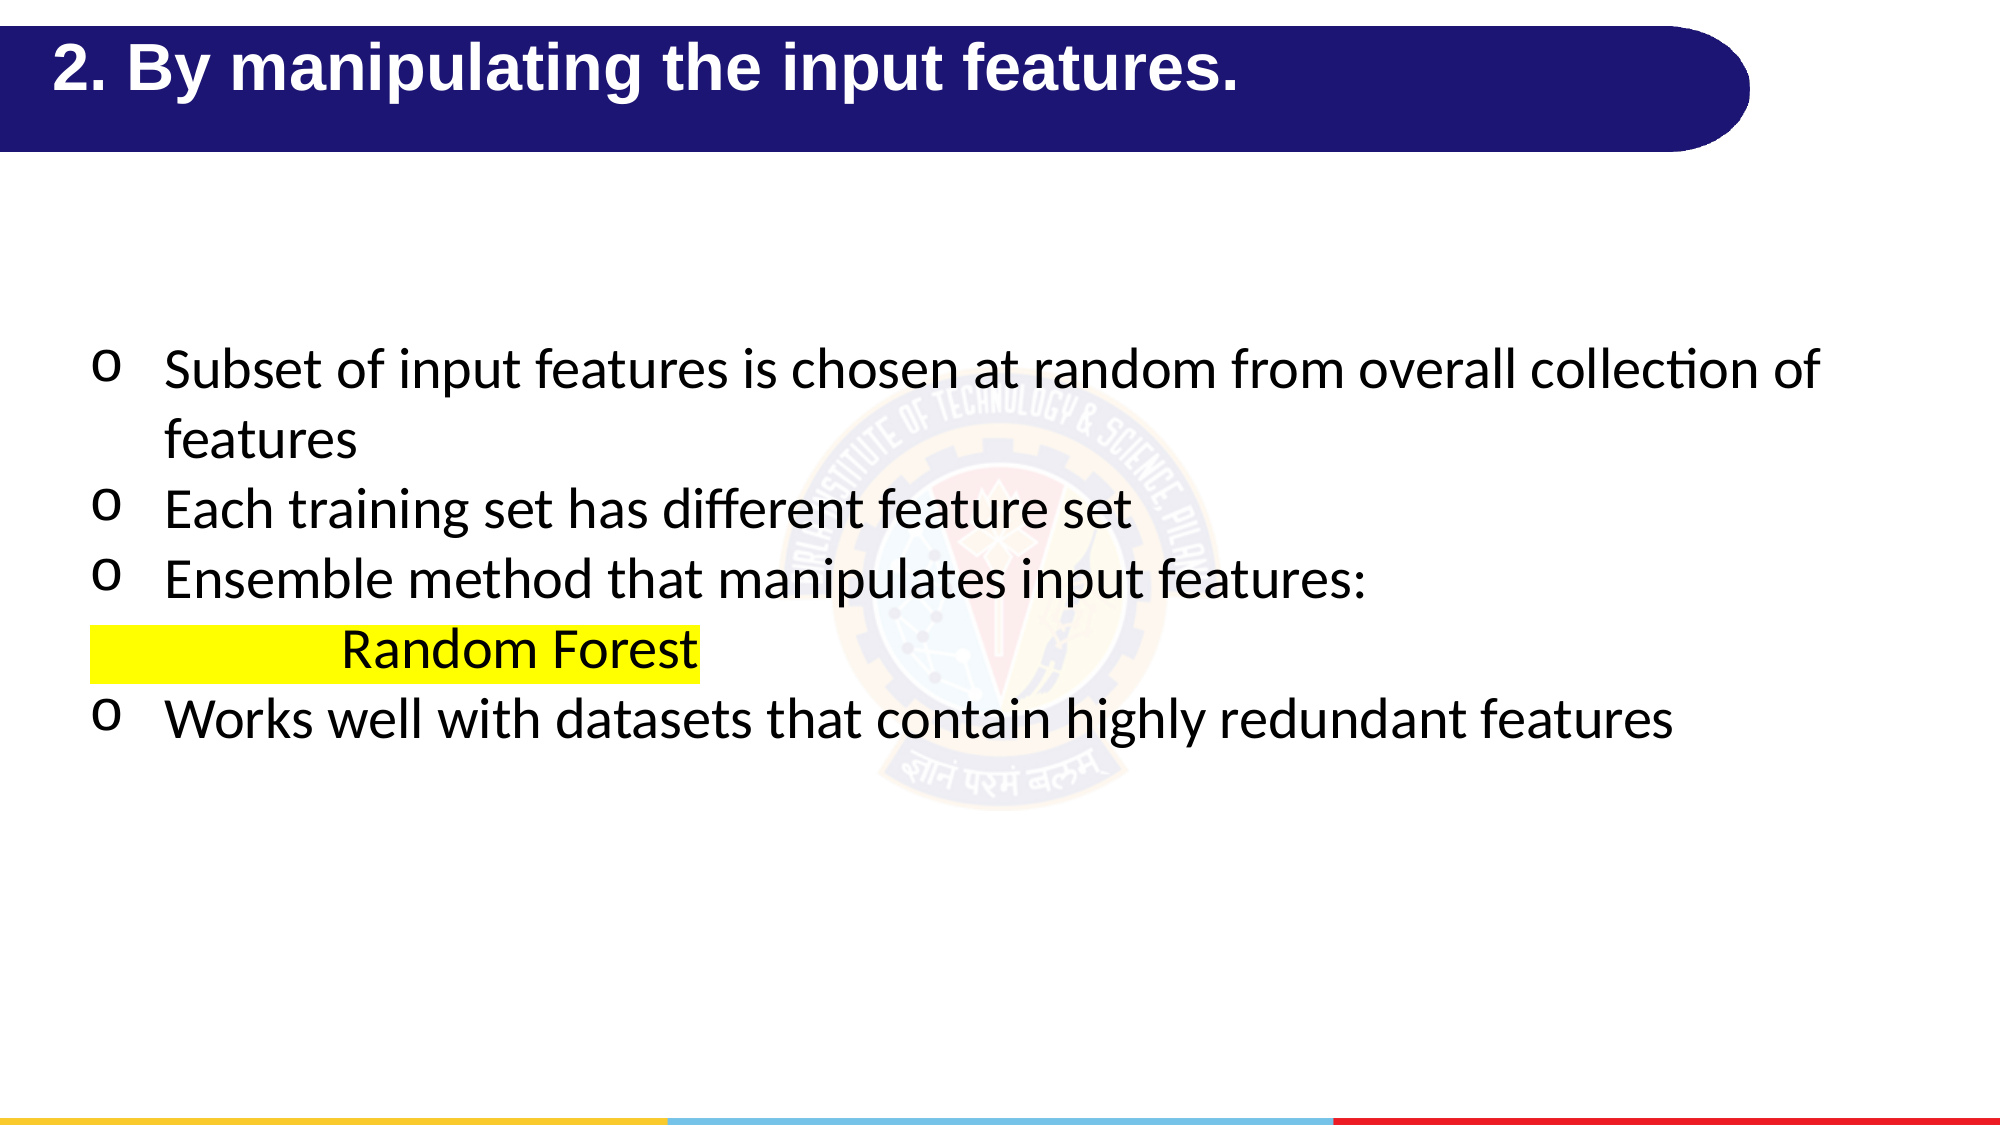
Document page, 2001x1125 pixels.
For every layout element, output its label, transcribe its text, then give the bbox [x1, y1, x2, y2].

text_box Subset of input features is chosen at random from overall collection of features Each training set has different feature set Ensemble method that manipulates input features: Random Forest Works well with datasets that contain highly redundant features [75, 323, 1925, 758]
picture [0, 1118, 2000, 1125]
title 2. By manipulating the input features. [37, 24, 1567, 151]
picture [0, 26, 1750, 152]
